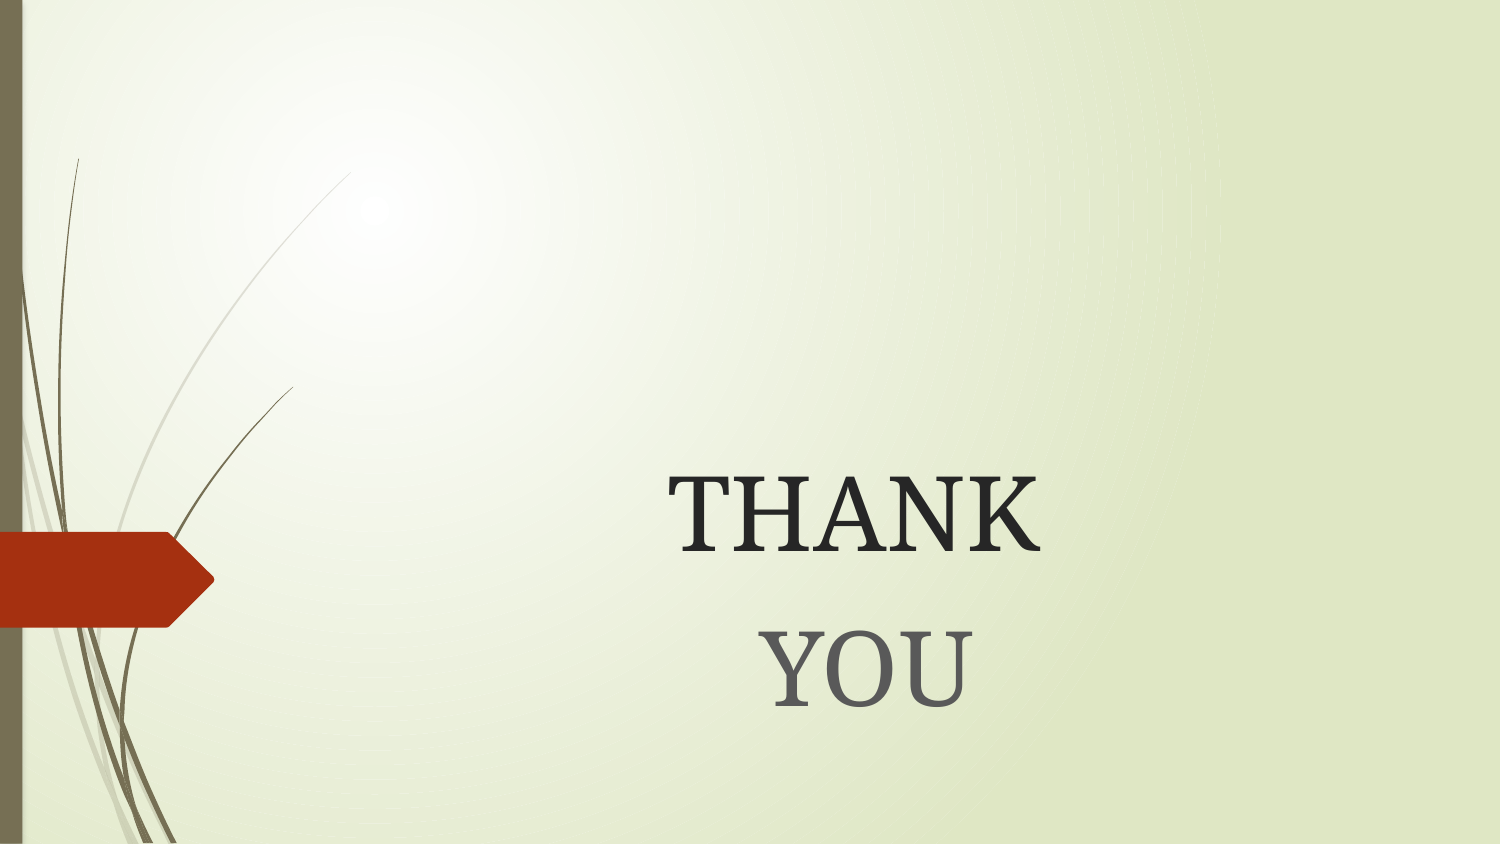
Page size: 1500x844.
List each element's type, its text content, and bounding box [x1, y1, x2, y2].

title THANK [318, 309, 1416, 587]
subtitle YOU [318, 587, 1416, 727]
